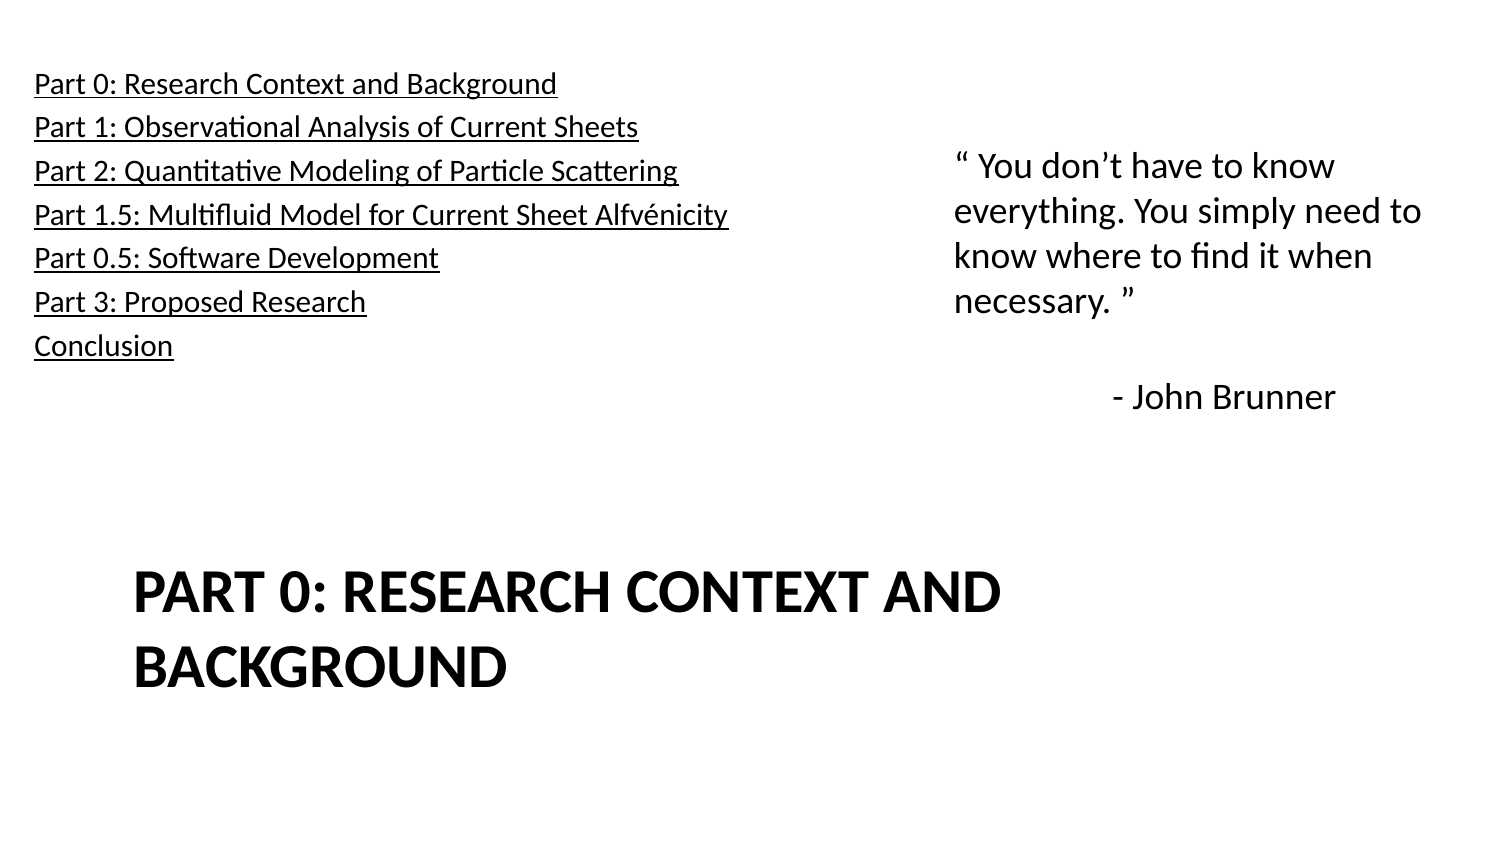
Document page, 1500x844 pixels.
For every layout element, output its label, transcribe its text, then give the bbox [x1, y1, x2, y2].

text_box “ You don’t have to know everything. You simply need to know where to find it when necessary. ” - John Brunner [730, 133, 1481, 425]
text_box Part 0: Research Context and Background Part 1: Observational Analysis of Current Sheets Part 2: Quantitative Modeling of Particle Scattering Part 1.5: Multifluid Model for Current Sheet Alfvénicity Part 0.5: Software Development Part 3: Proposed Research Conclusion [19, 38, 750, 371]
title Part 0: Research Context and Background [118, 542, 1394, 710]
